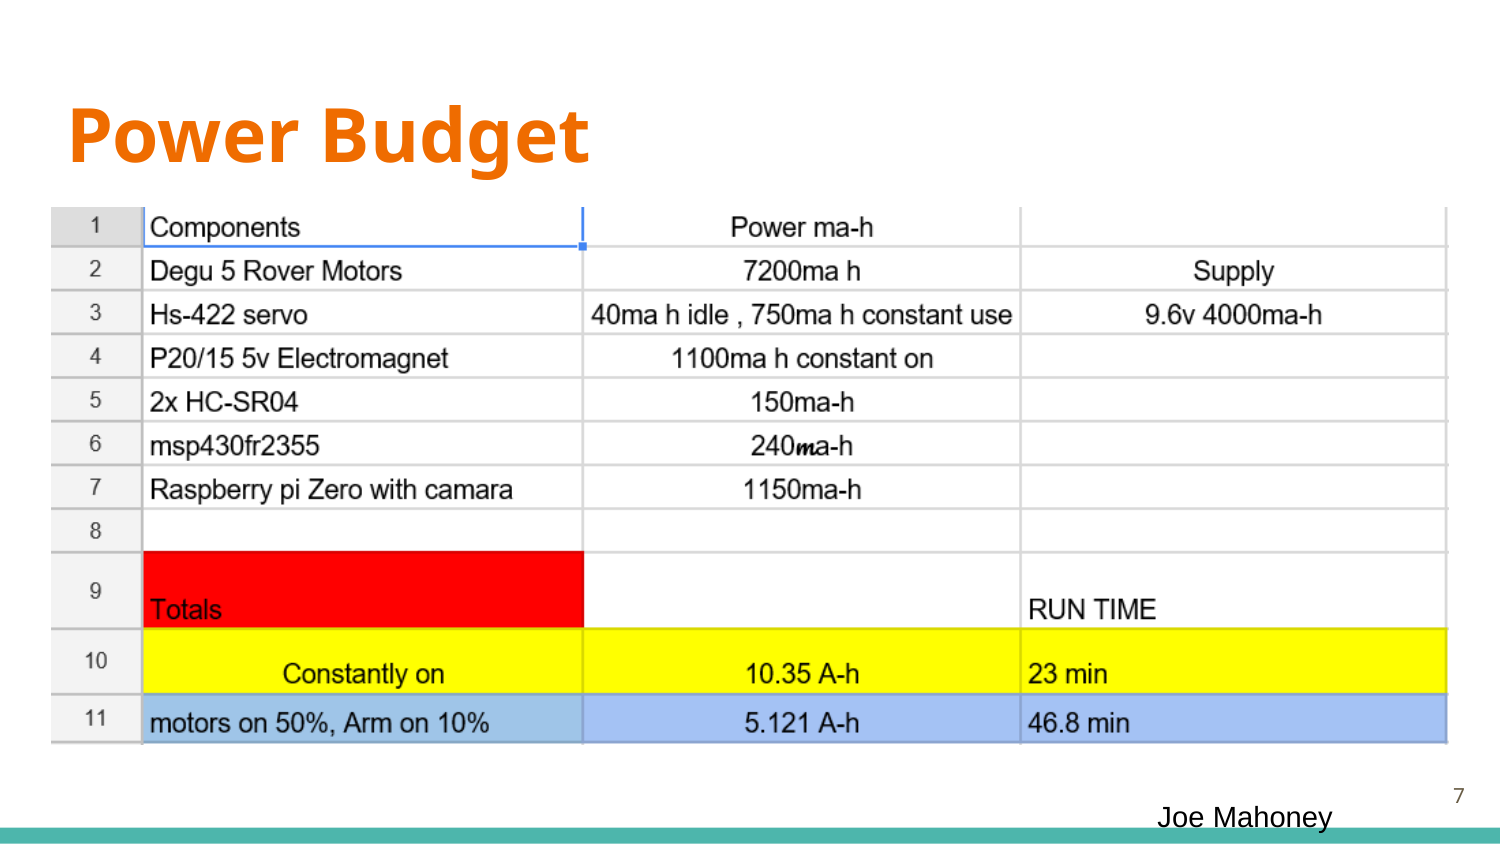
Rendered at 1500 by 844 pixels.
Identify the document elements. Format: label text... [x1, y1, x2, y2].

picture [50, 207, 1450, 746]
slide_number ‹#› [1389, 764, 1480, 830]
title Power Budget [51, 72, 1449, 189]
text_box Joe Mahoney [1142, 783, 1416, 824]
